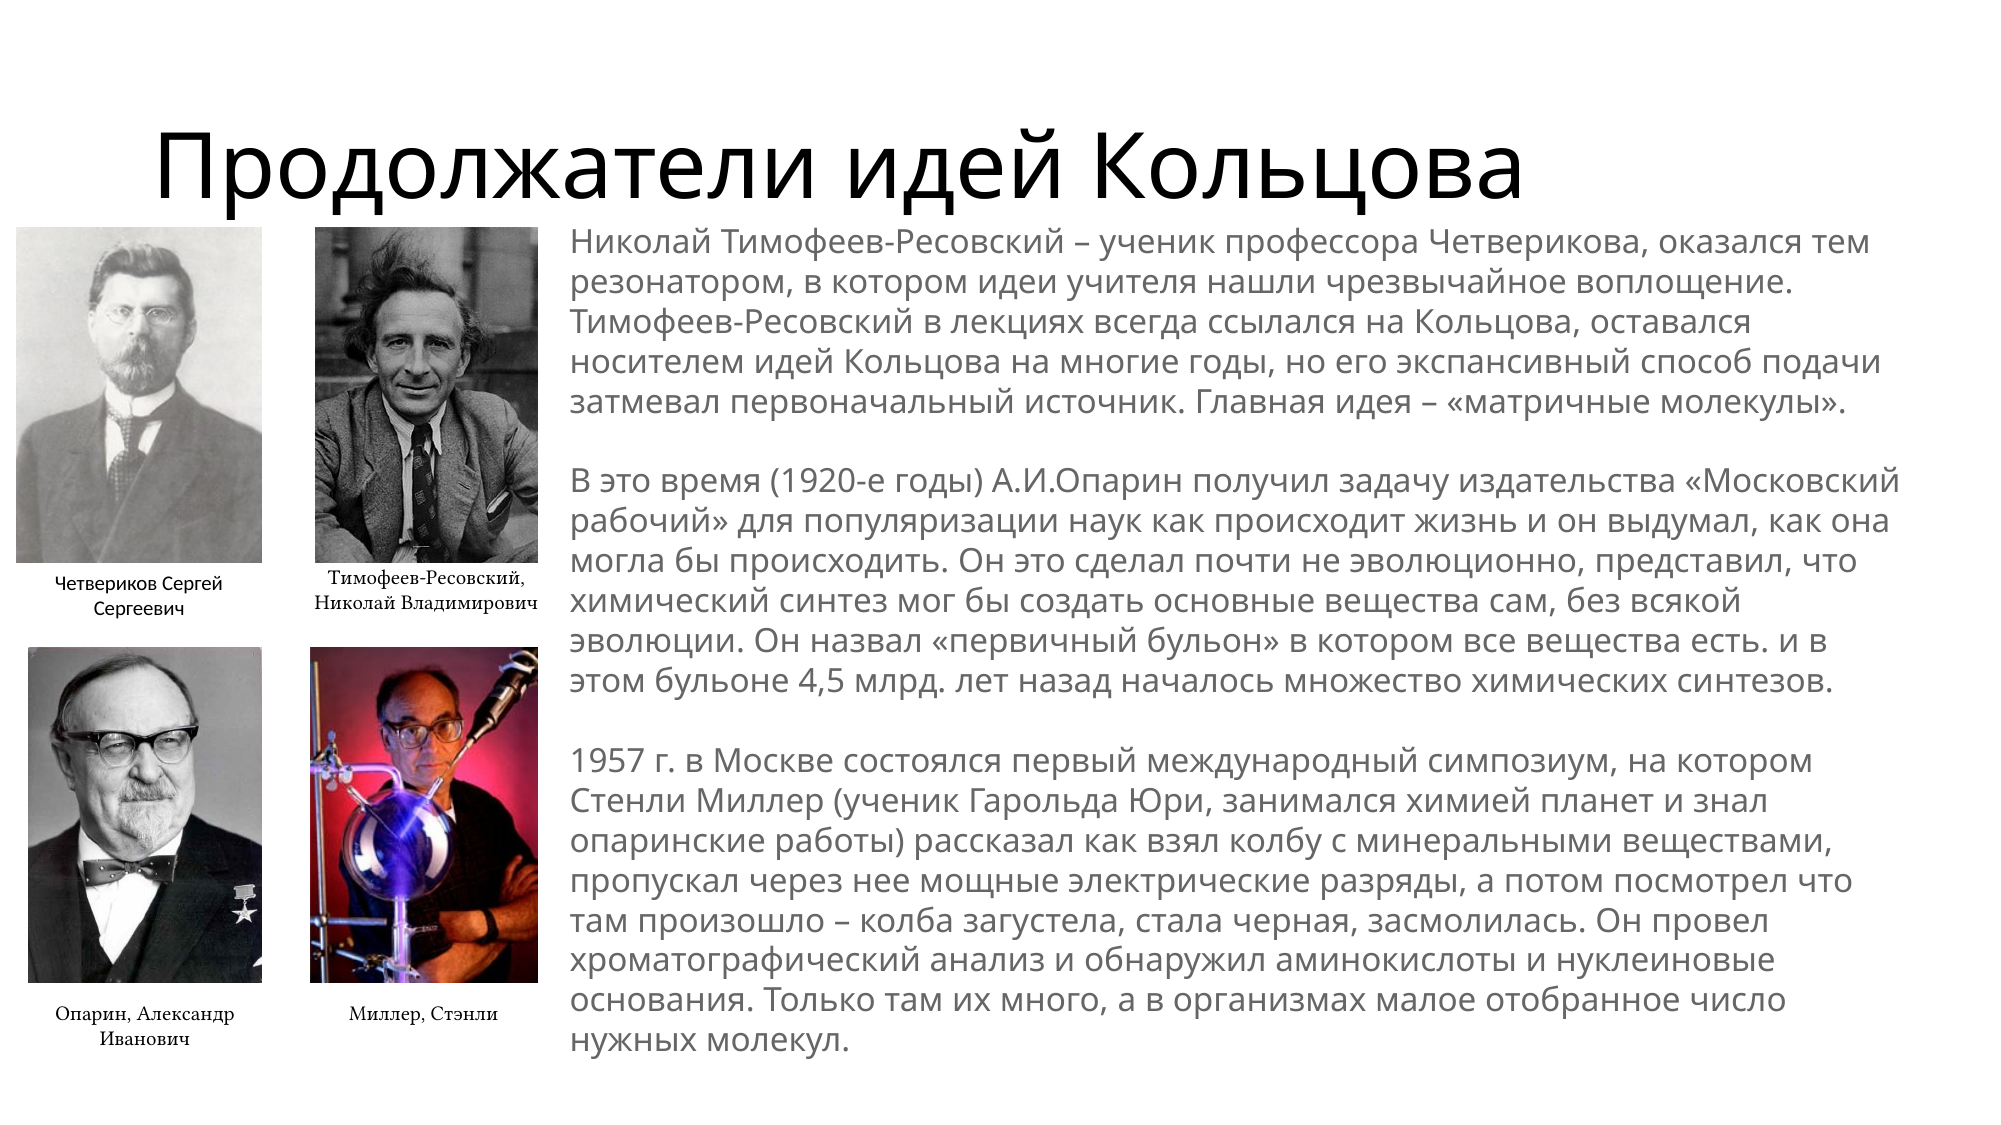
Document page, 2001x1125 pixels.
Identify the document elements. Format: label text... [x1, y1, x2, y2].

text_box Миллер, Стэнли [310, 992, 538, 1032]
title Продолжатели идей Кольцова [137, 59, 1863, 278]
text_box Николай Тимофеев-Ресовский – ученик профессора Четверикова, оказался тем резонатором, в котором идеи учителя нашли чрезвычайное воплощение. Тимофеев-Ресовский в лекциях всегда ссылался на Кольцова, оставался носителем идей Кольцова на многие годы, но его экспансивный способ подачи затмевал первоначальный источник. Главная идея – «матричные молекулы». В это время (1920-е годы) А.И.Опарин получил задачу издательства «Московский рабочий» для популяризации наук как происходит жизнь и он выдумал, как она могла бы происходить. Он это сделал почти не эволюционно, представил, что химический синтез мог бы создать основные вещества сам, без всякой эволюции. Он назвал «первичный бульон» в котором все вещества есть. и в этом бульоне 4,5 млрд. лет назад началось множество химических синтезов. 1957 г. в Москве состоялся первый международный симпозиум, на котором Стенли Миллер (ученик Гарольда Юри, занимался химией планет и знал опаринские работы) рассказал как взял колбу с минеральными веществами, пропускал через нее мощные электрические разряды, а потом посмотрел что там произошло – колба загустела, стала черная, засмолилась. Он провел хроматографический анализ и обнаружил аминокислоты и нуклеиновые основания. Только там их много, а в организмах малое отобранное число нужных молекул. [554, 212, 1929, 1066]
text_box Четвериков Сергей Сергеевич [16, 563, 262, 628]
text_box Опарин, Александр Иванович [28, 992, 262, 1057]
picture [28, 647, 262, 983]
picture [315, 227, 538, 563]
picture [310, 647, 538, 983]
text_box Тимофеев-Ресовский, Николай Владимирович [282, 556, 571, 622]
picture [16, 227, 262, 563]
